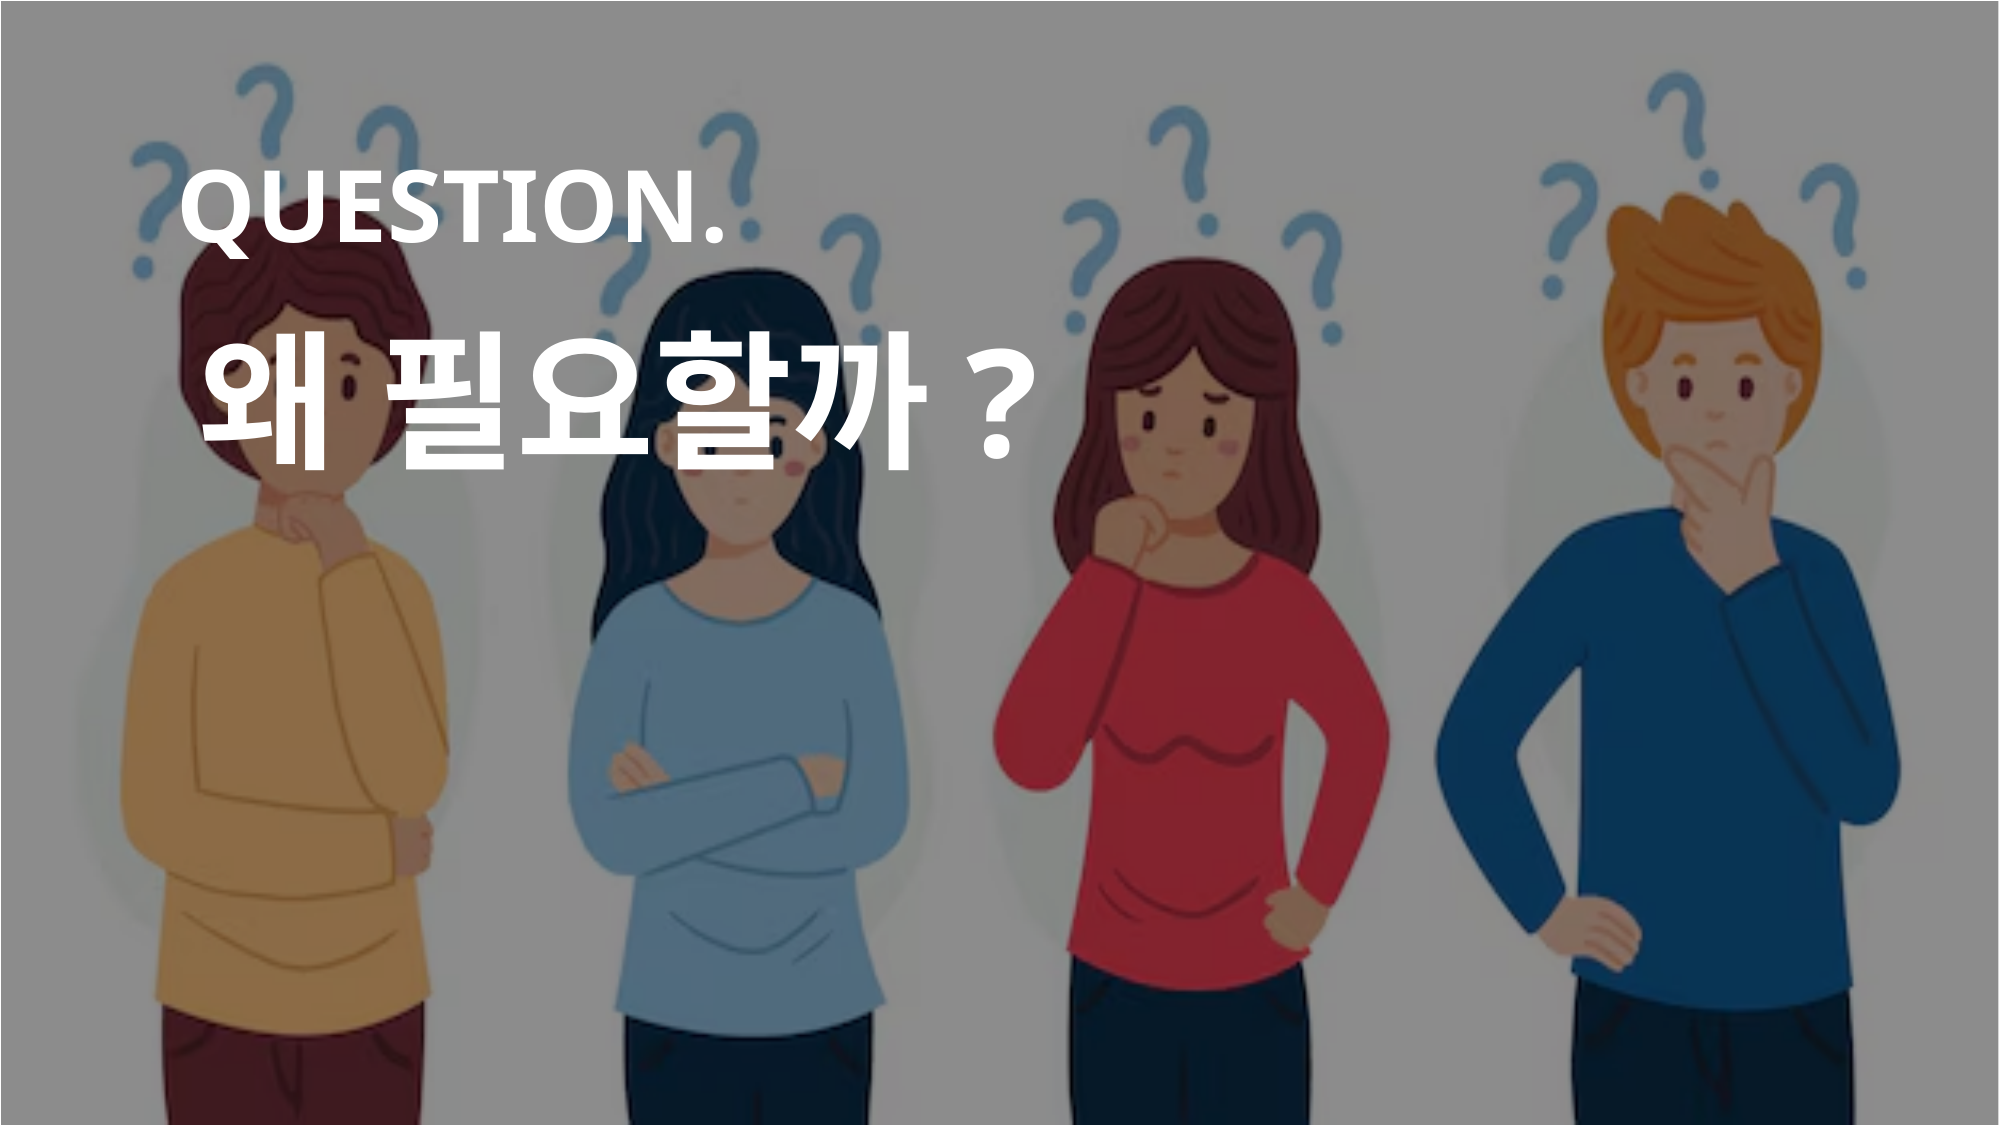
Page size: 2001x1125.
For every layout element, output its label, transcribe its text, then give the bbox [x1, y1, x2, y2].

text_box [0, 0, 1999, 1125]
text_box QUESTION. [161, 135, 744, 271]
text_box 왜 필요할까? [183, 299, 1054, 495]
